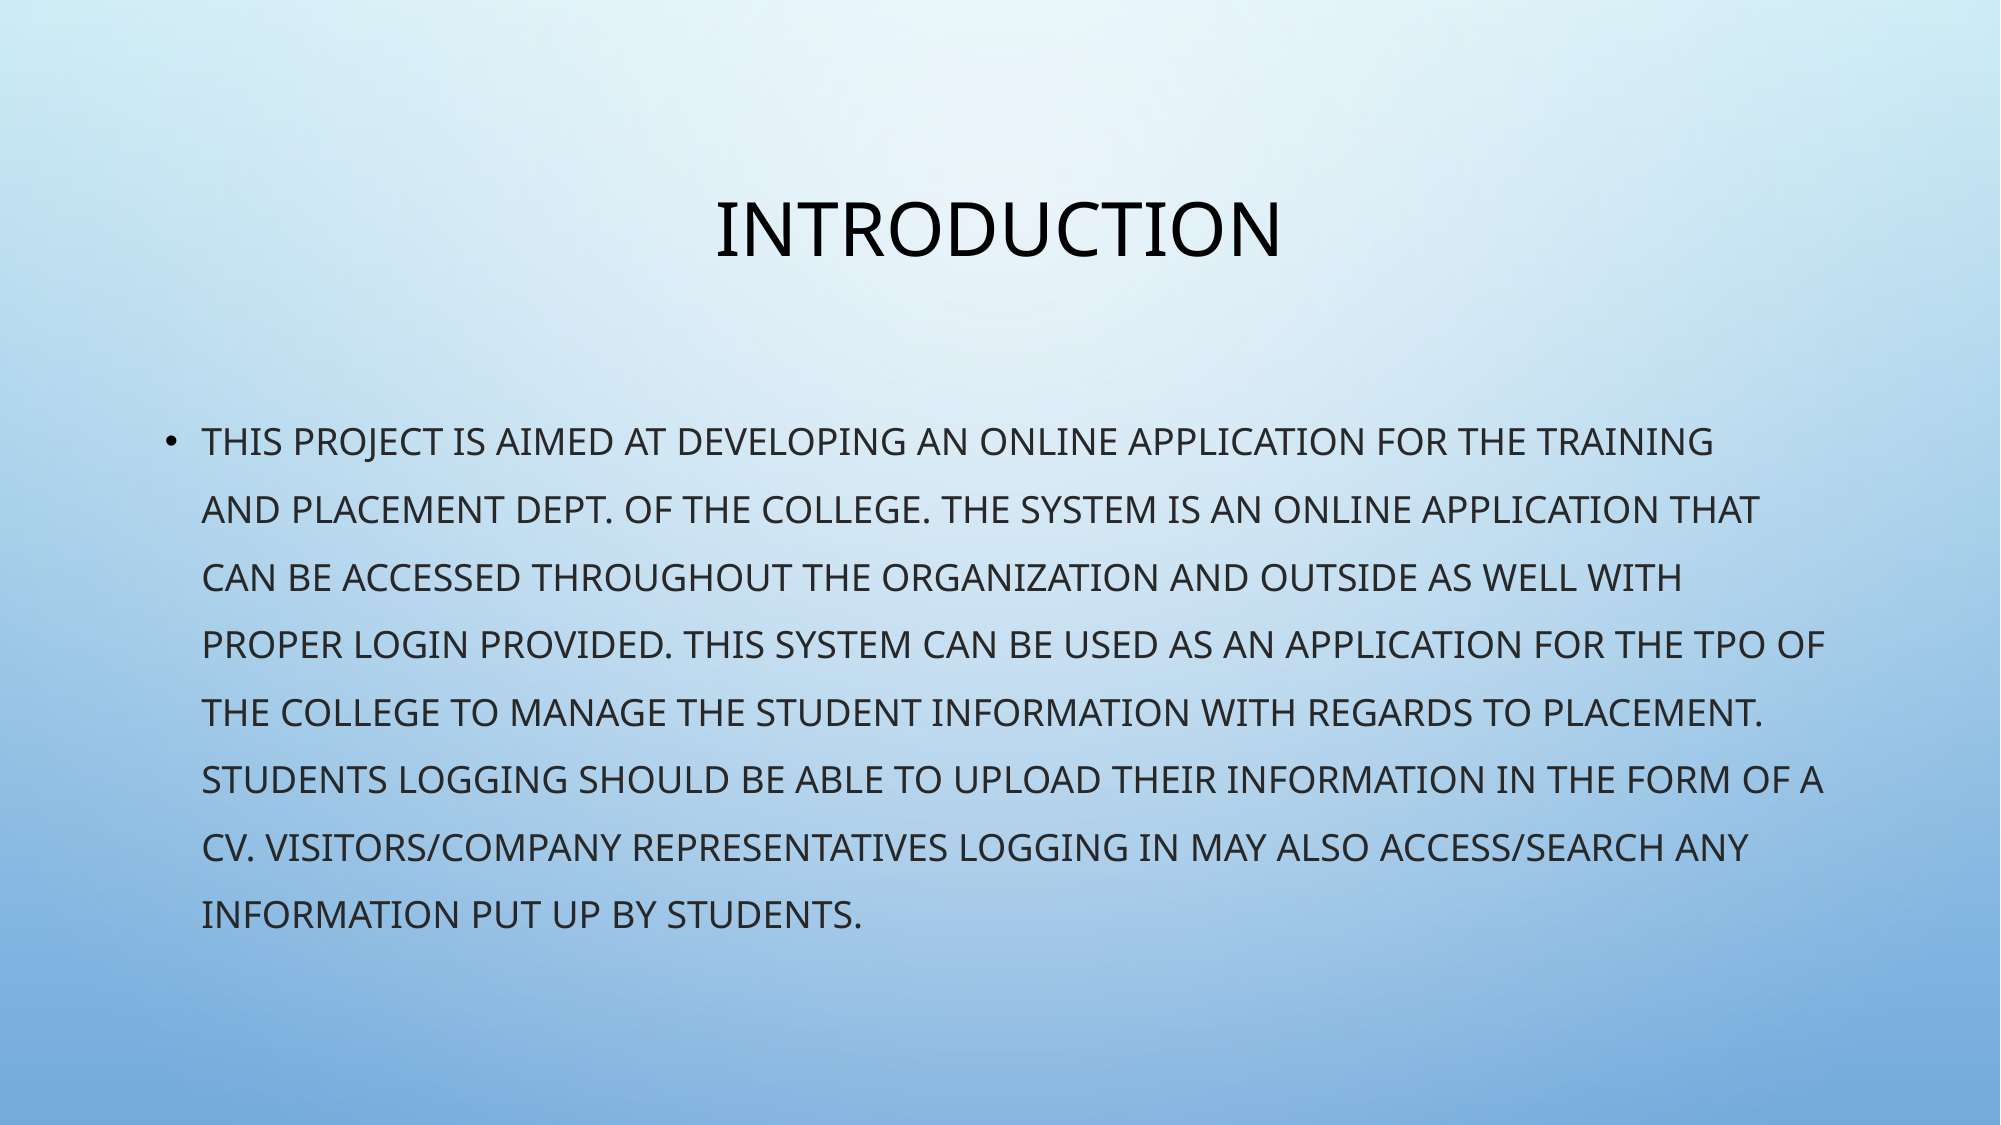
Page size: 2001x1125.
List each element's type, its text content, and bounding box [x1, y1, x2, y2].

list This project is aimed at developing an online application for the Training and Placement Dept. of the college. The system is an online application that can be accessed throughout the organization and outside as well with proper login provided. This system can be used as an application for the TPO of the college to manage the student information with regards to placement. Students logging should be able to upload their information in the form of a CV. Visitors/Company representatives logging in may also access/search any information put up by Students. [149, 388, 1851, 950]
title Introduction [149, 101, 1851, 364]
